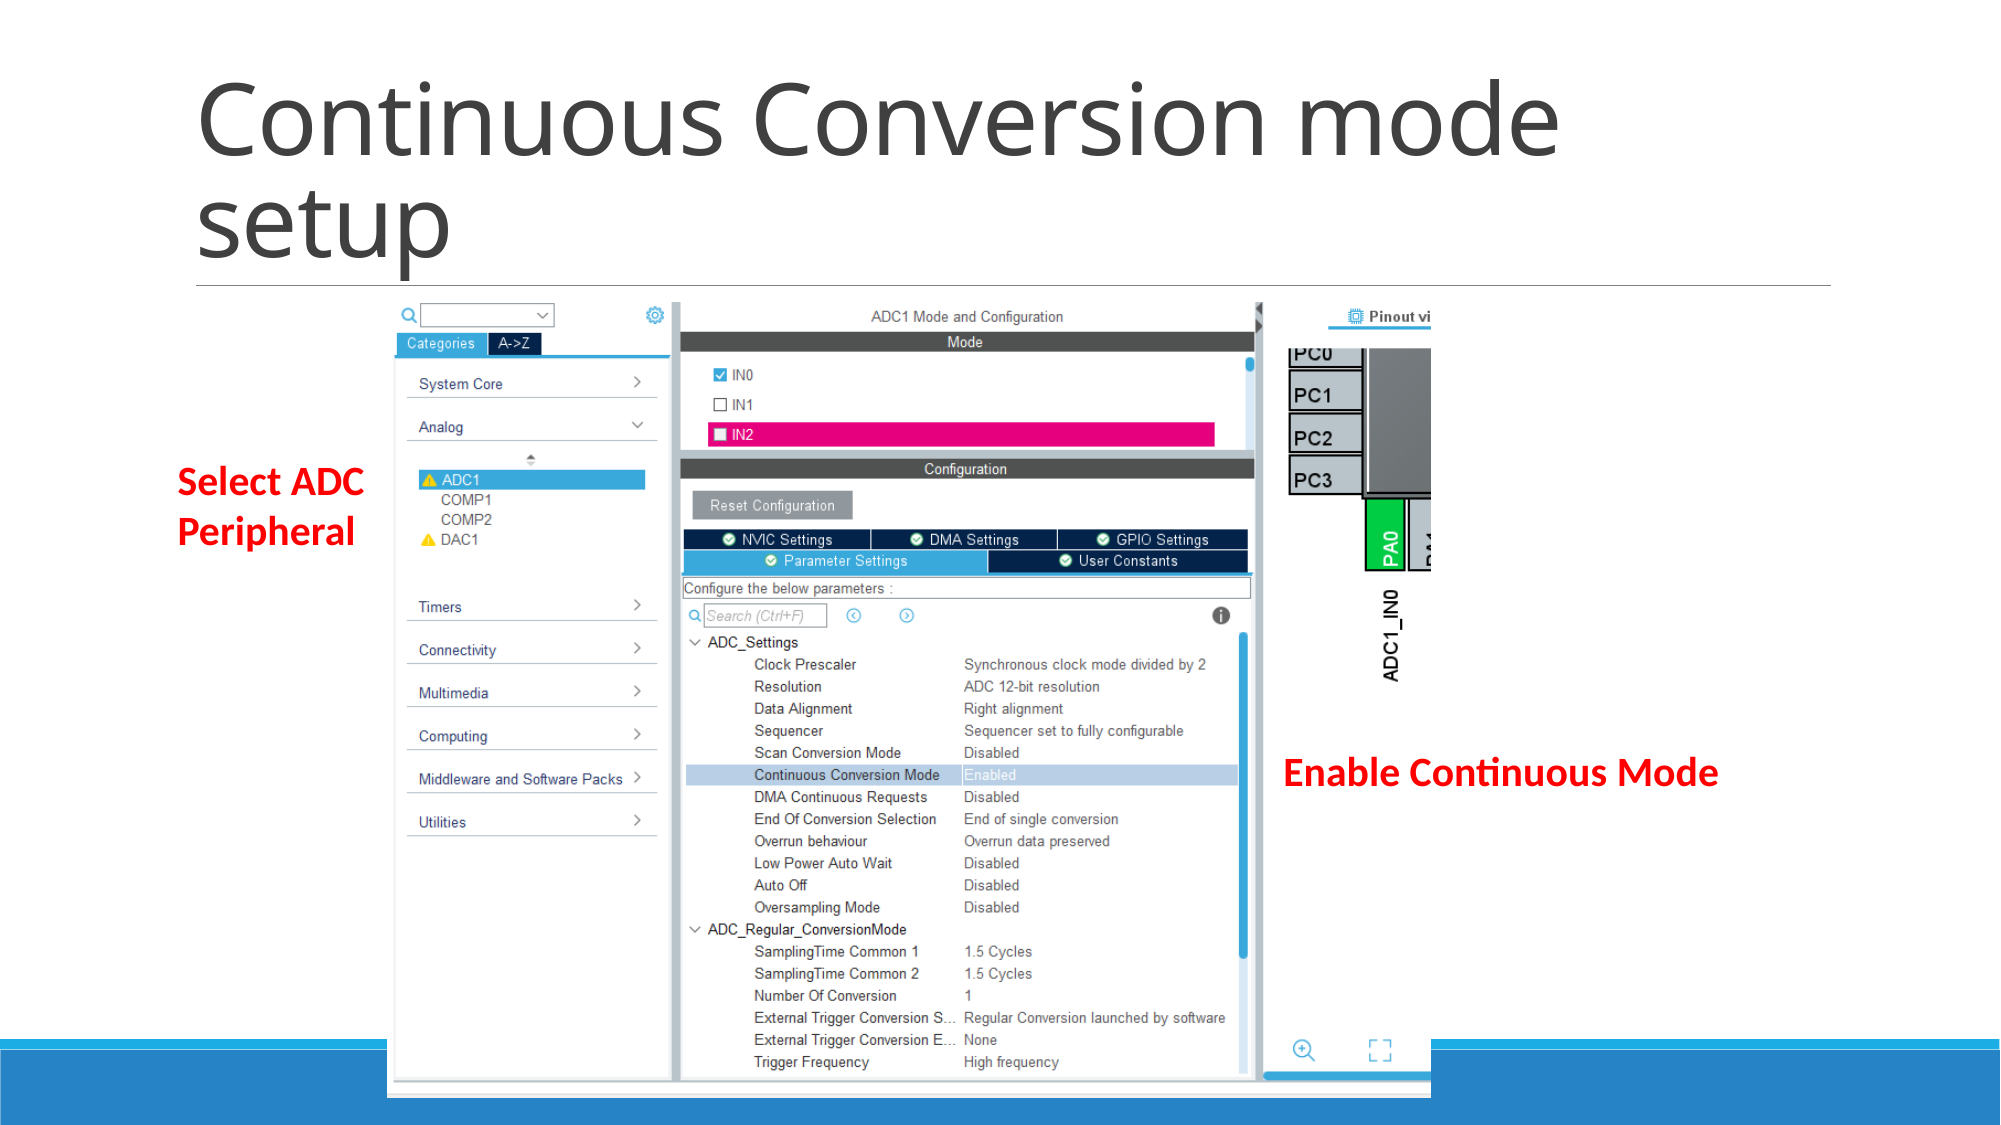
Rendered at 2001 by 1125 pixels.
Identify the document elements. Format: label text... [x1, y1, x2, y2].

text_box Select ADC Peripheral [162, 446, 380, 562]
text_box Enable Continuous Mode [1439, 737, 1735, 803]
title Continuous Conversion mode setup [180, 47, 1830, 285]
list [387, 302, 1431, 1098]
